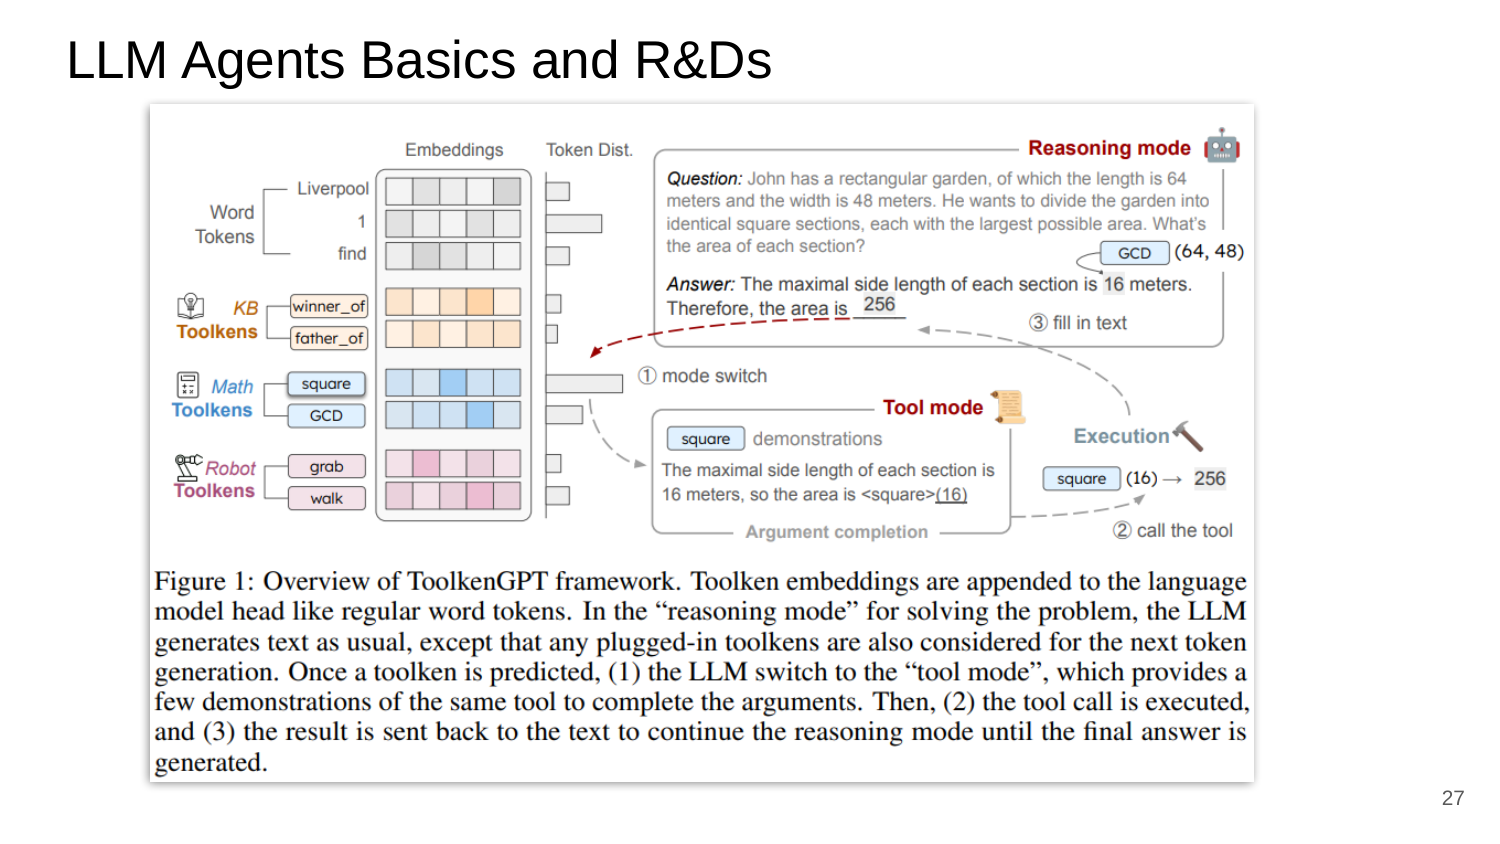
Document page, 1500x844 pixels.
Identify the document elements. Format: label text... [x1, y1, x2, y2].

slide_number ‹#› [1389, 764, 1480, 830]
picture [149, 104, 1254, 782]
title LLM Agents Basics and R&Ds [51, 10, 1449, 105]
